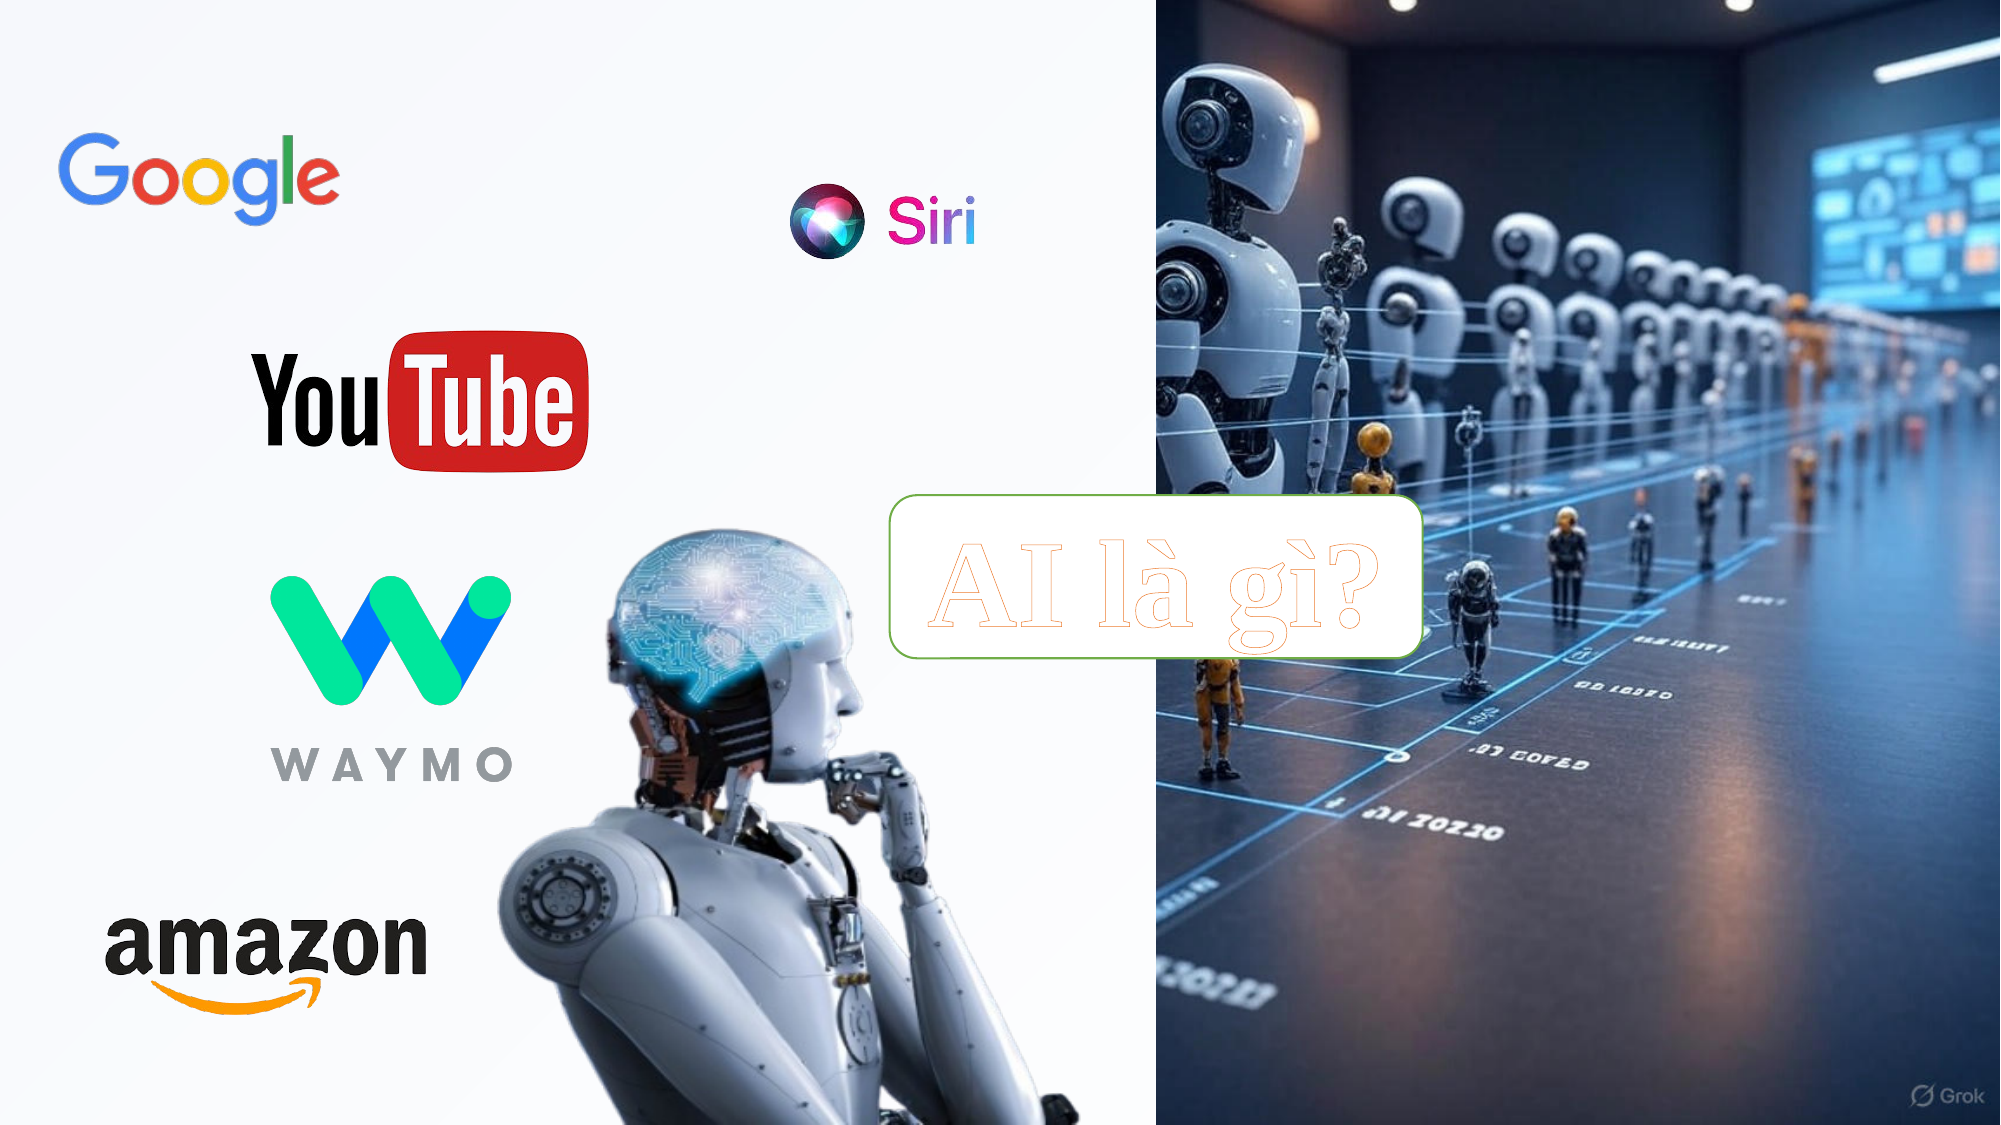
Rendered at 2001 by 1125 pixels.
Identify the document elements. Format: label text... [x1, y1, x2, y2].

picture [105, 0, 2000, 1125]
text_box AI là gì? [889, 494, 1156, 515]
picture [46, 106, 347, 233]
picture [754, 130, 1026, 312]
picture [250, 330, 589, 473]
